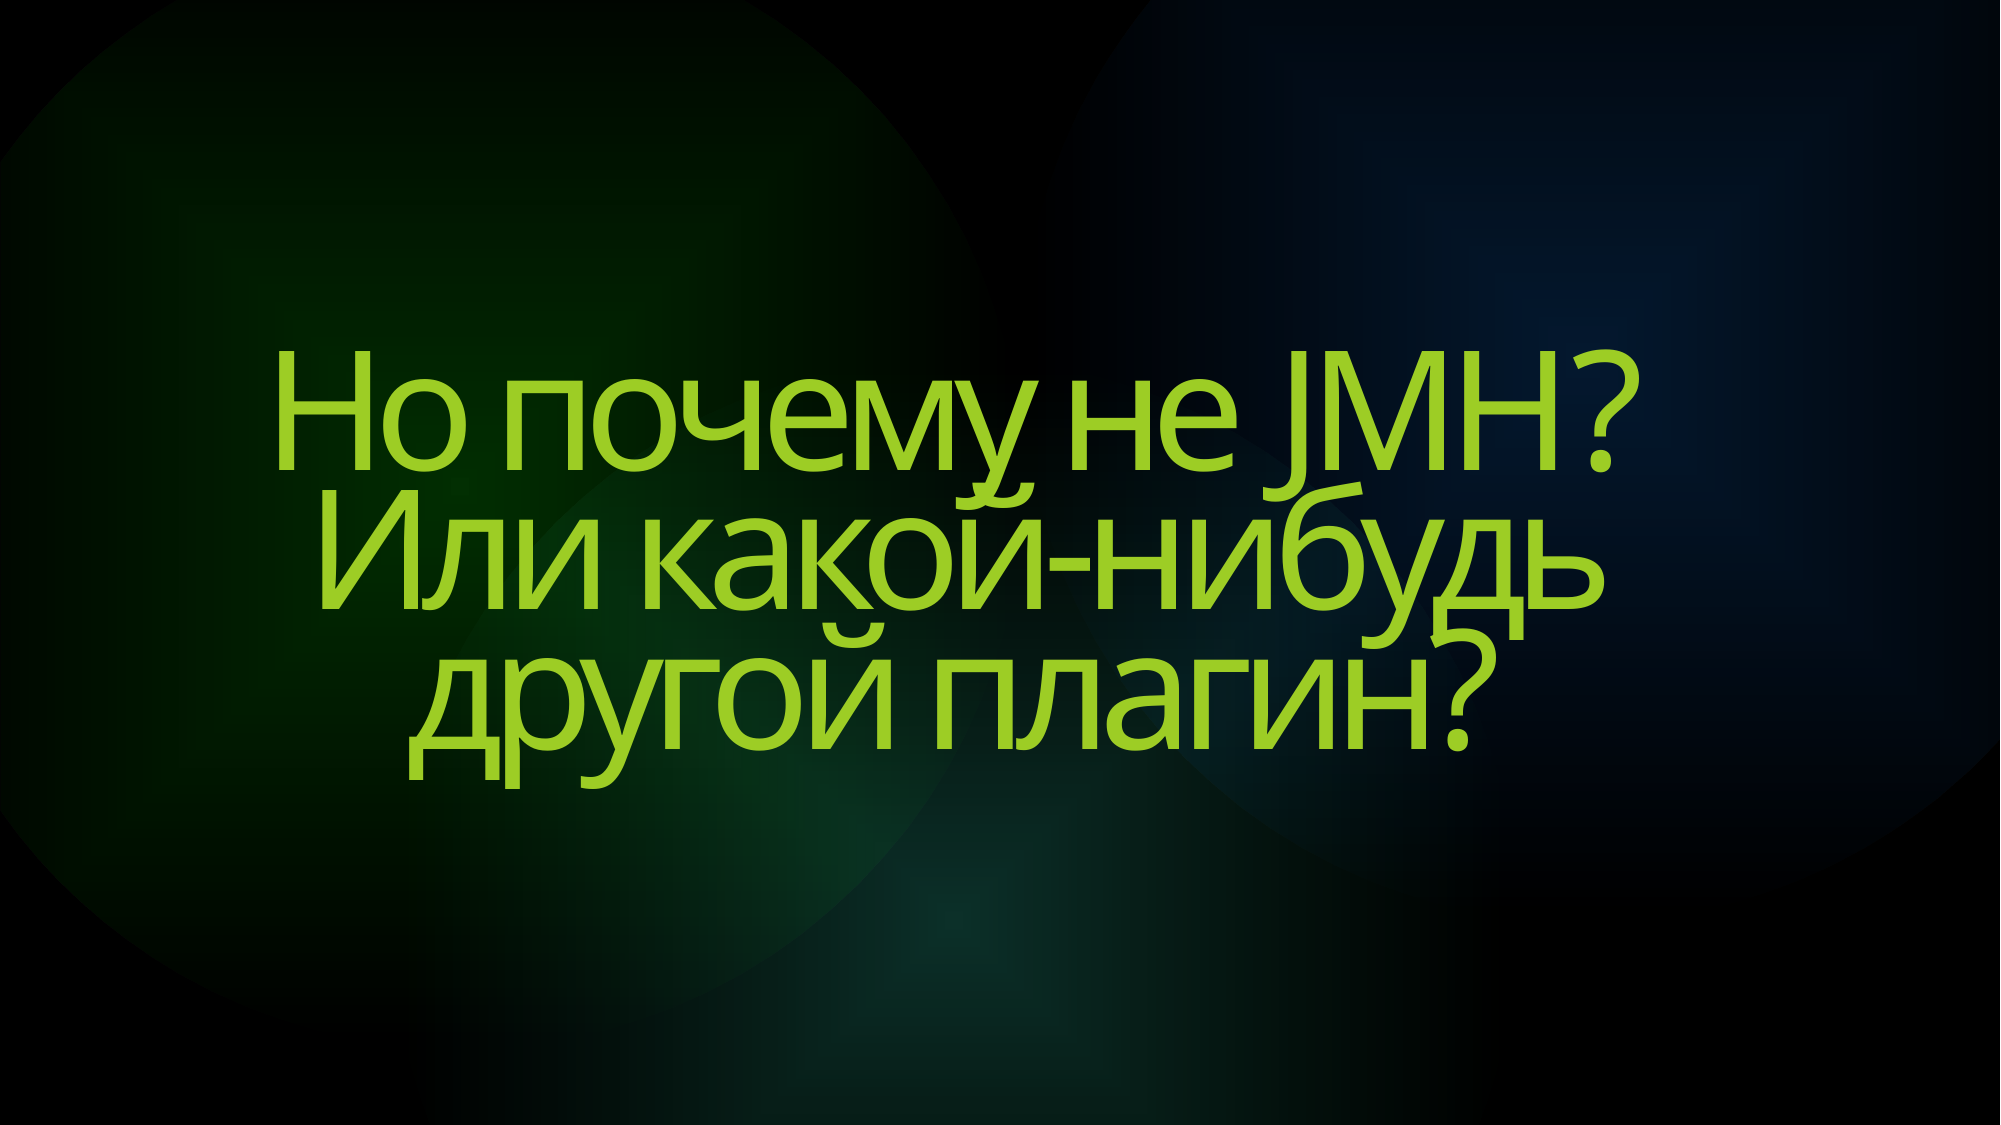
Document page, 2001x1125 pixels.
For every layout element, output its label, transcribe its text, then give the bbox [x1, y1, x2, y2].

text_box Но почему не JMH? Или какой-нибудь другой плагин? [247, 353, 1660, 782]
